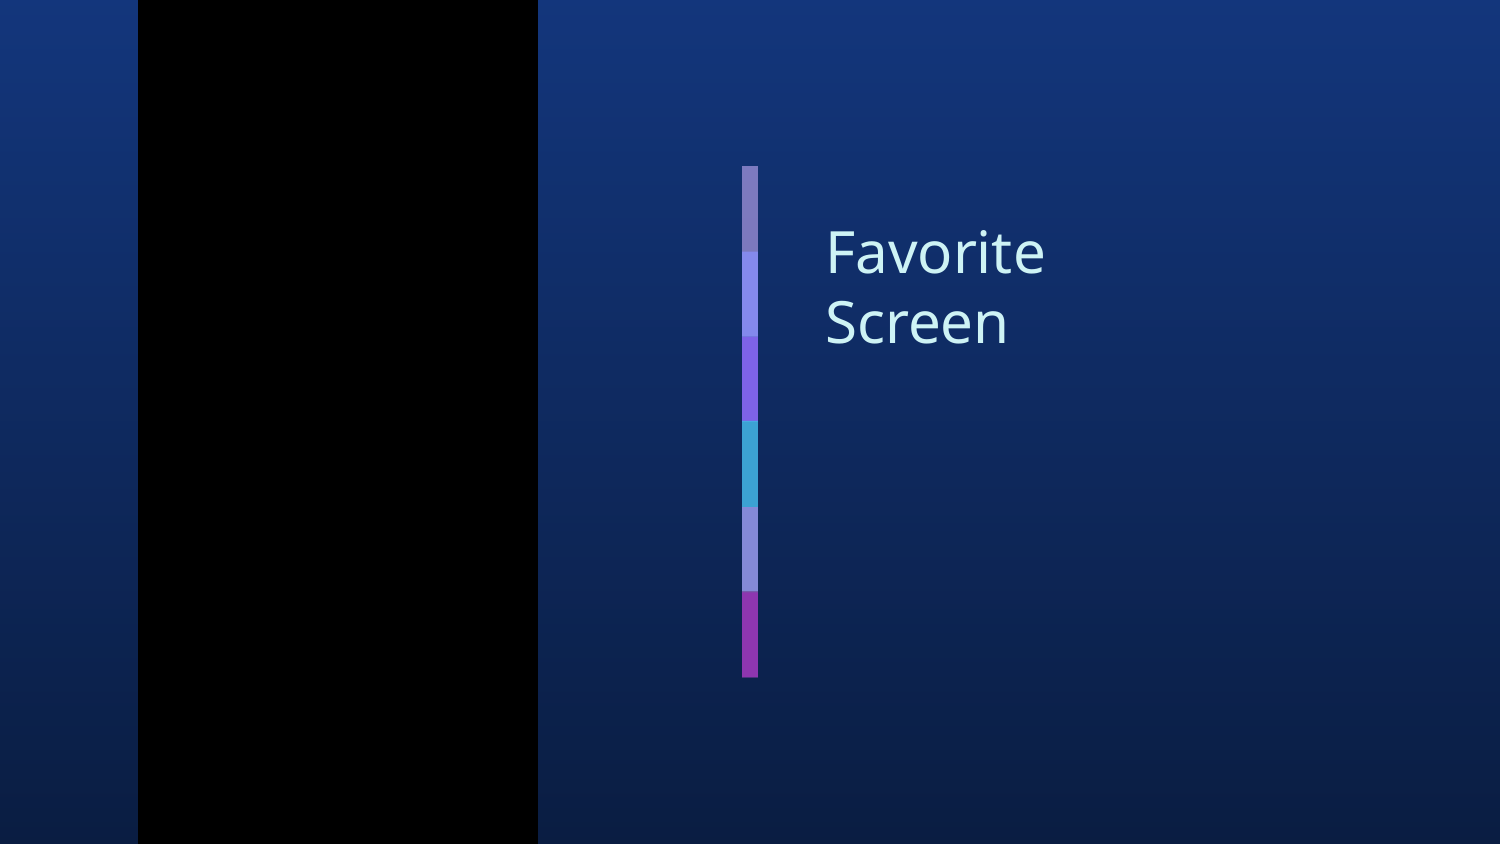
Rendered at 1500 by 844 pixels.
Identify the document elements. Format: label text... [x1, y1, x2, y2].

title Favorite Screen [810, 211, 1123, 371]
picture [138, 0, 539, 844]
